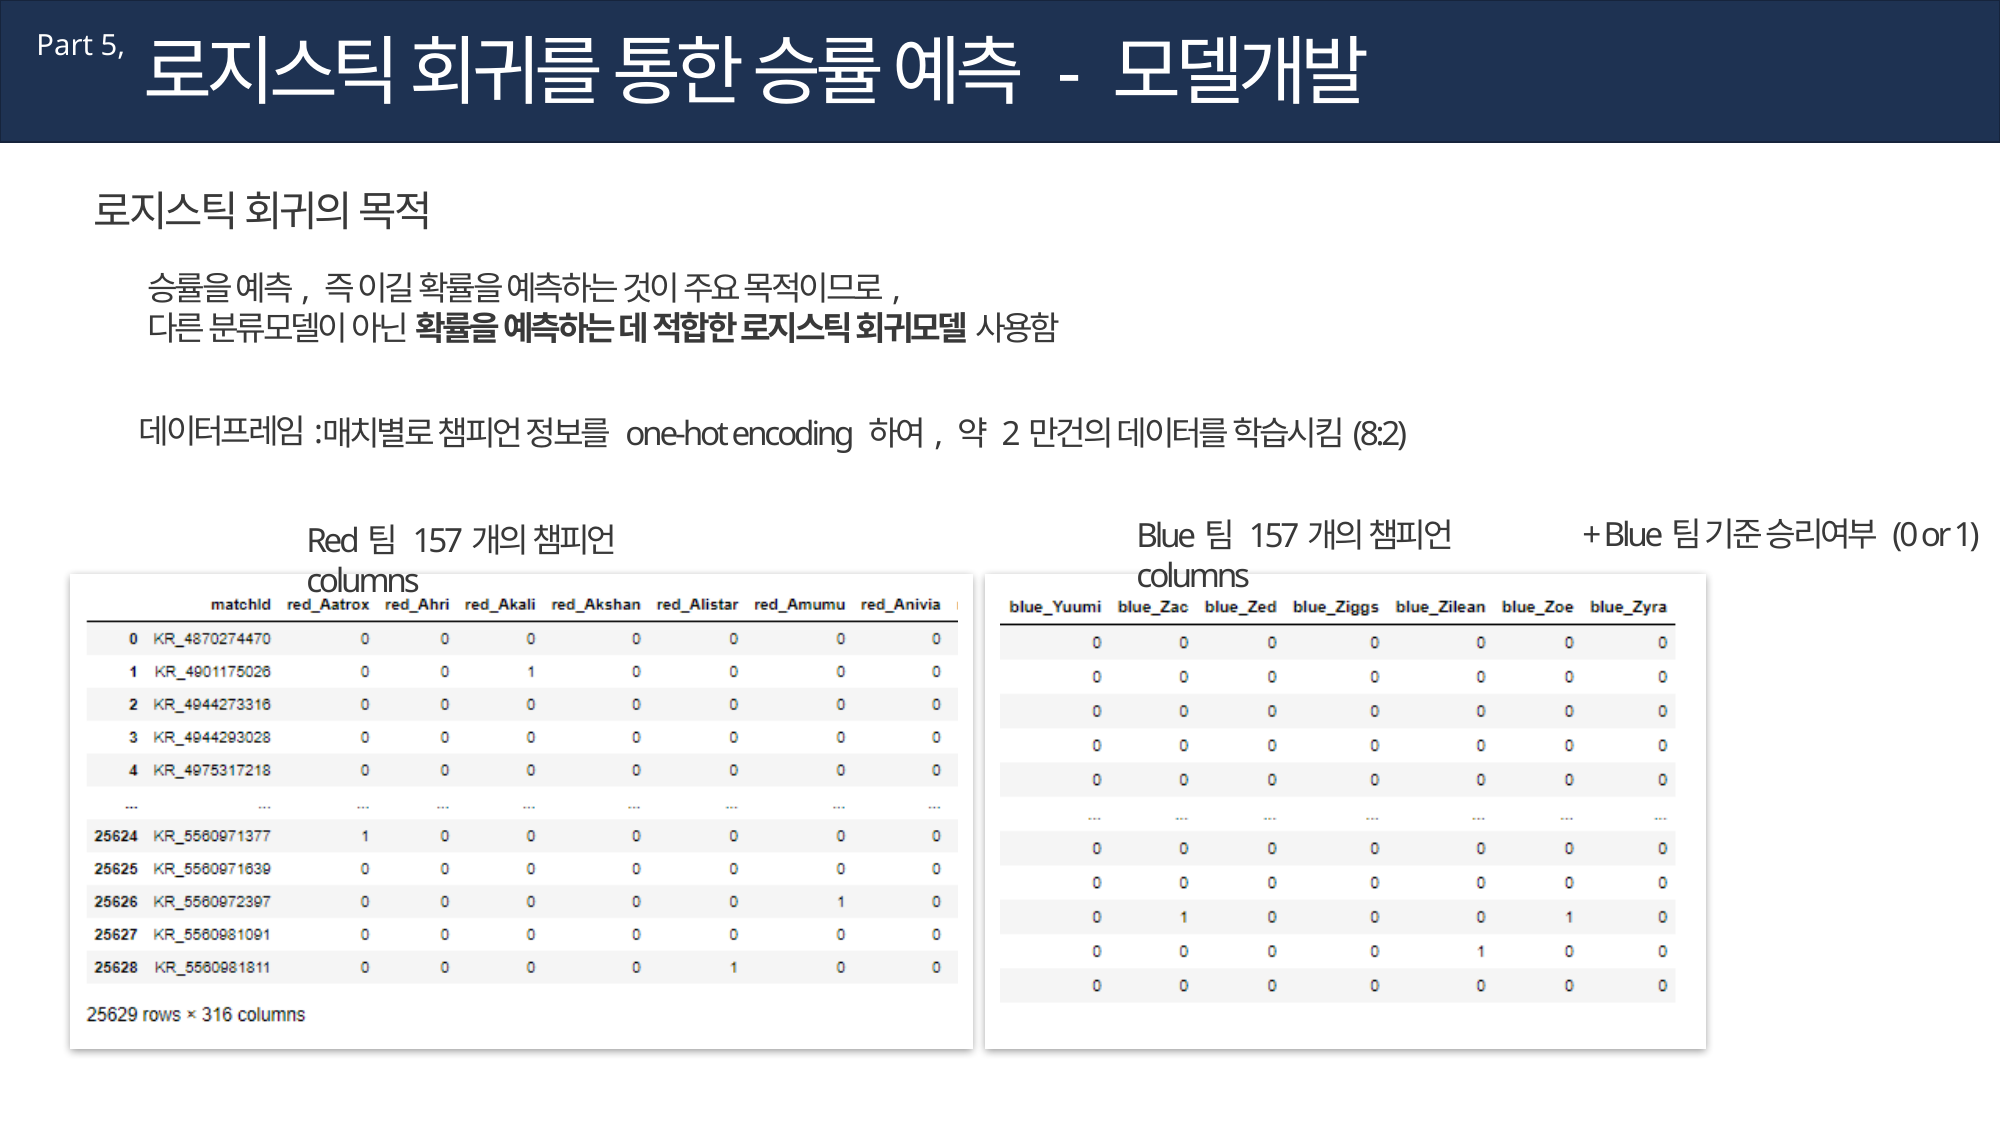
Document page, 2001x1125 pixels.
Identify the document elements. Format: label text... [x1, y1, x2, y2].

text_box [83, 177, 1469, 396]
picture [84, 588, 959, 1034]
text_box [132, 403, 1918, 537]
text_box Part 5, [21, 19, 148, 69]
text_box Blue팀 157개의 챔피언 columns [1121, 537, 1568, 588]
text_box [0, 0, 2000, 143]
text_box 로지스틱 회귀를 통한 승률 예측 - 모델개발 [129, 16, 1385, 122]
picture [999, 588, 1692, 1034]
text_box + Blue팀 기준 승리여부 (0 or 1) [1567, 505, 2000, 561]
text_box Red팀 157개의 챔피언 columns [291, 537, 738, 588]
